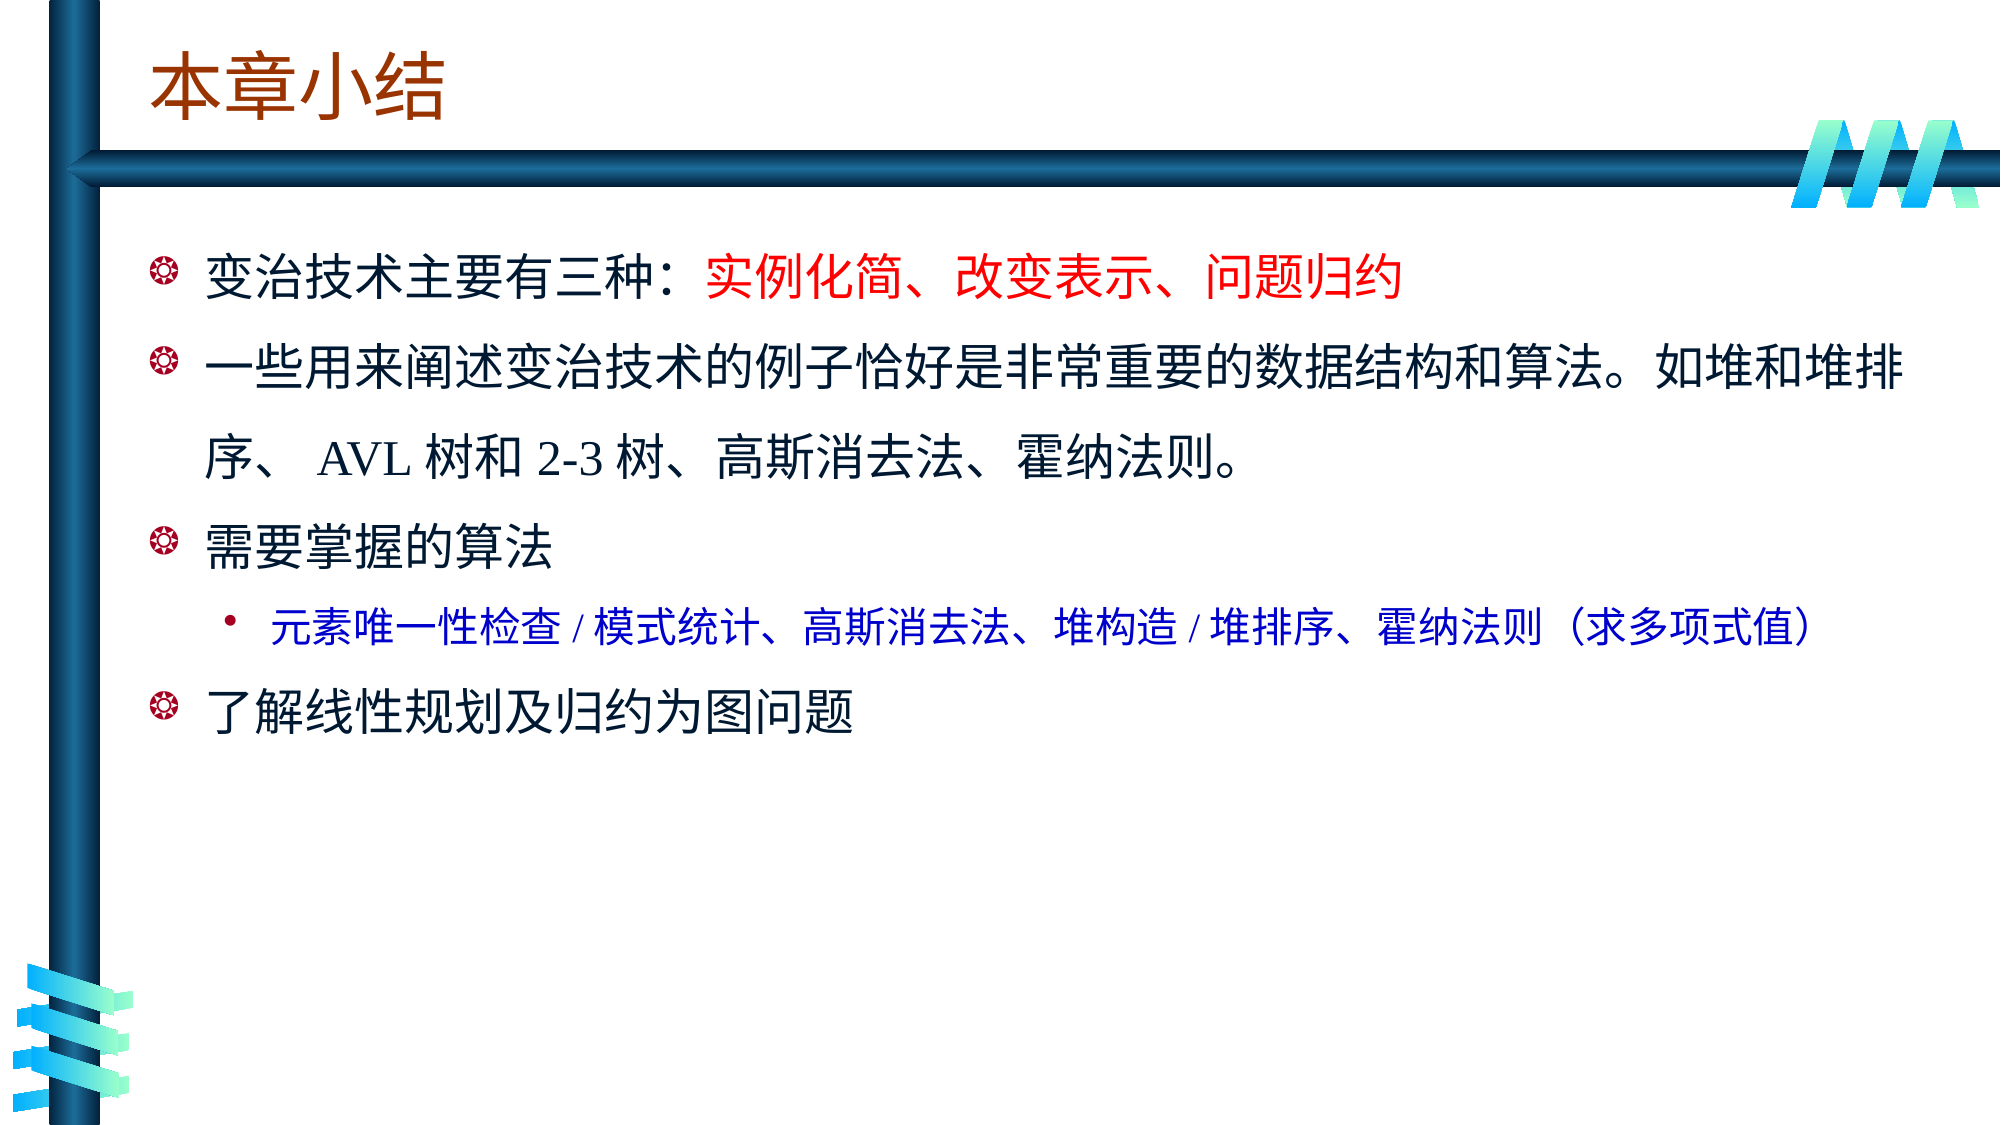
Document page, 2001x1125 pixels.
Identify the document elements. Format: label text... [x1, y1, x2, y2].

title 本章小结 [133, 24, 1967, 138]
list 变治技术主要有三种：实例化简、改变表示、问题归约 一些用来阐述变治技术的例子恰好是非常重要的数据结构和算法。如堆和堆排序、AVL树和2-3树、高斯消去法、霍纳法则。 需要掌握的算法 元素唯一性检查/模式统计、高斯消去法、堆构造/堆排序、霍纳法则（求多项式值） 了解线性规划及归约为图问题 [133, 207, 1950, 1013]
